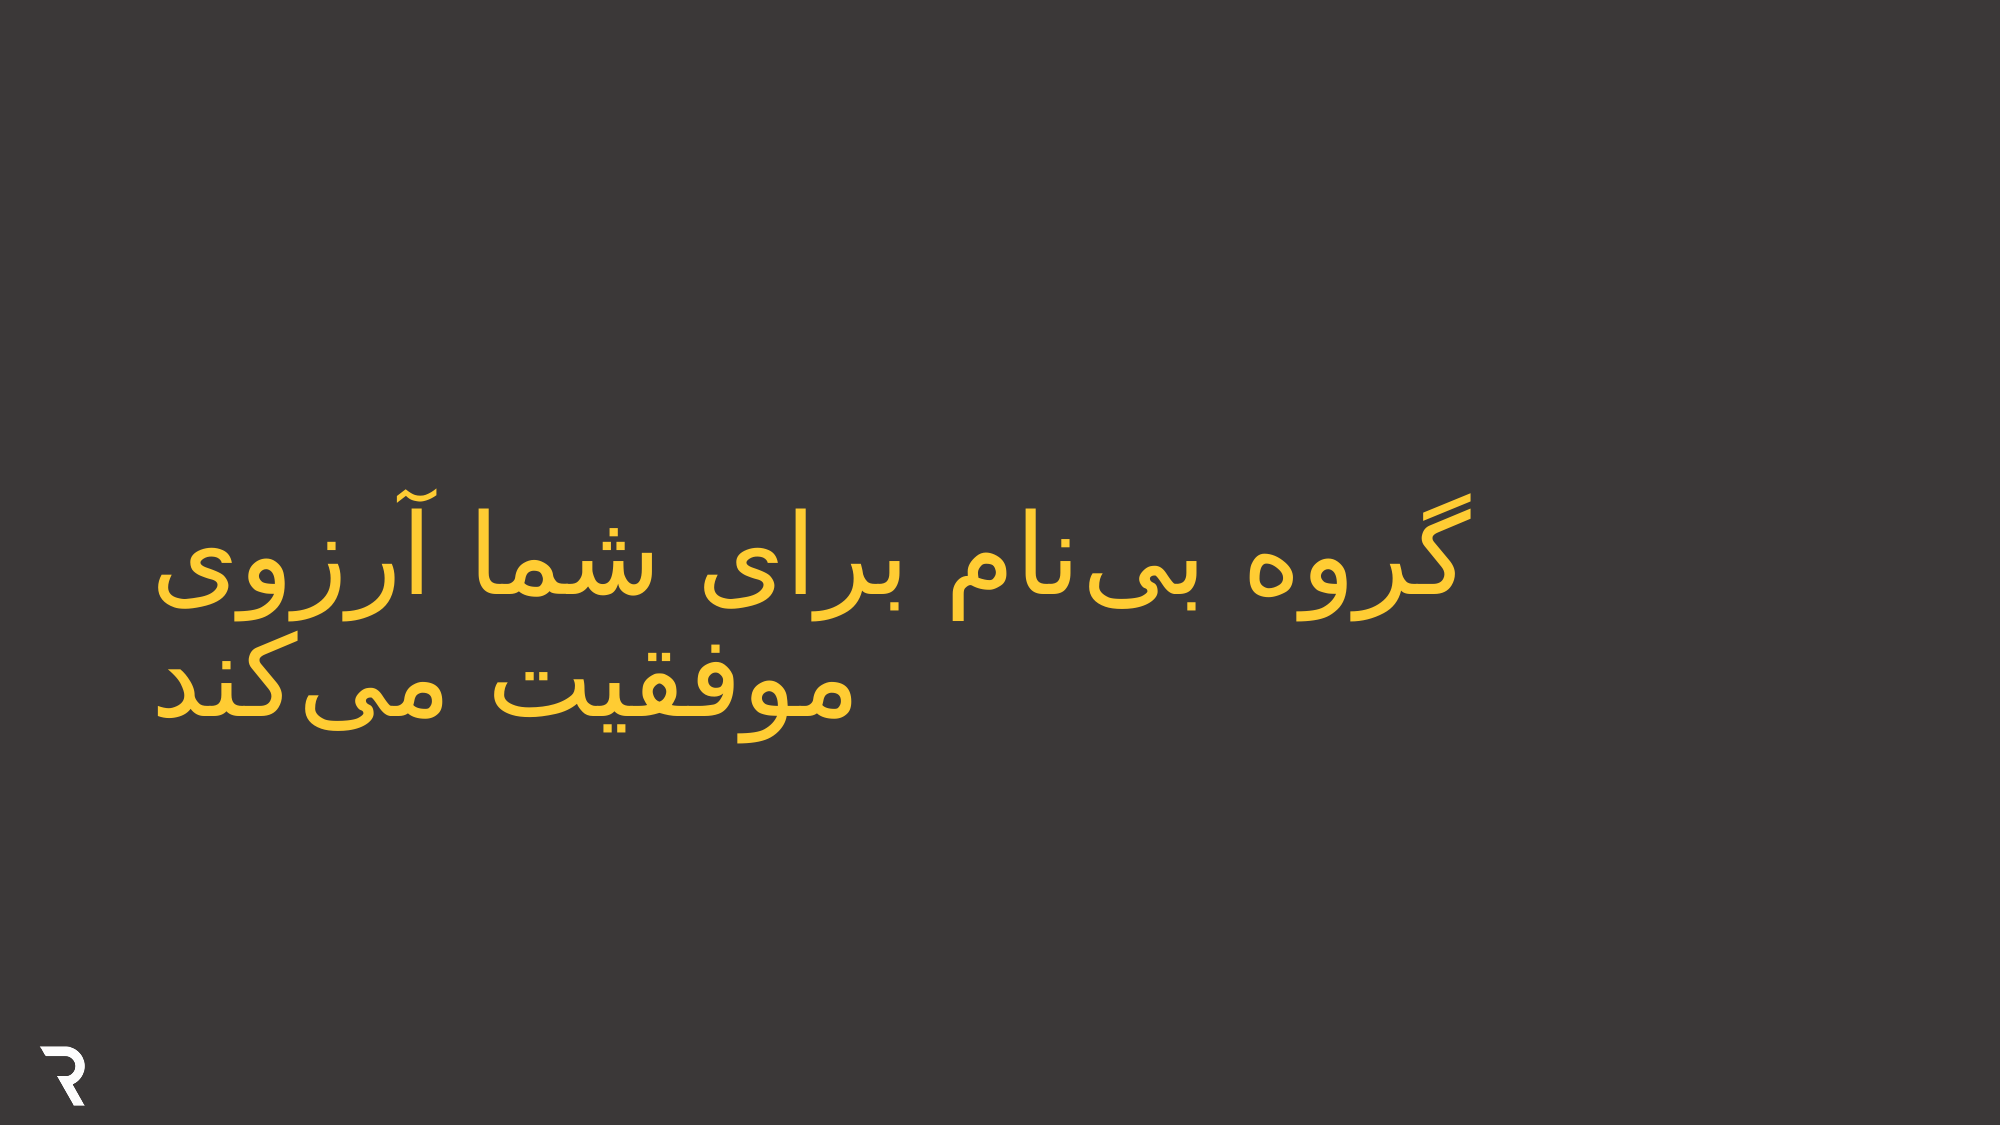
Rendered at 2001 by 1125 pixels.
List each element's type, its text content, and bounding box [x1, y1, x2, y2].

picture [31, 1039, 104, 1113]
title گروه بی‌نام برای شما آرزوی موفقیت می‌کند [136, 280, 1862, 749]
